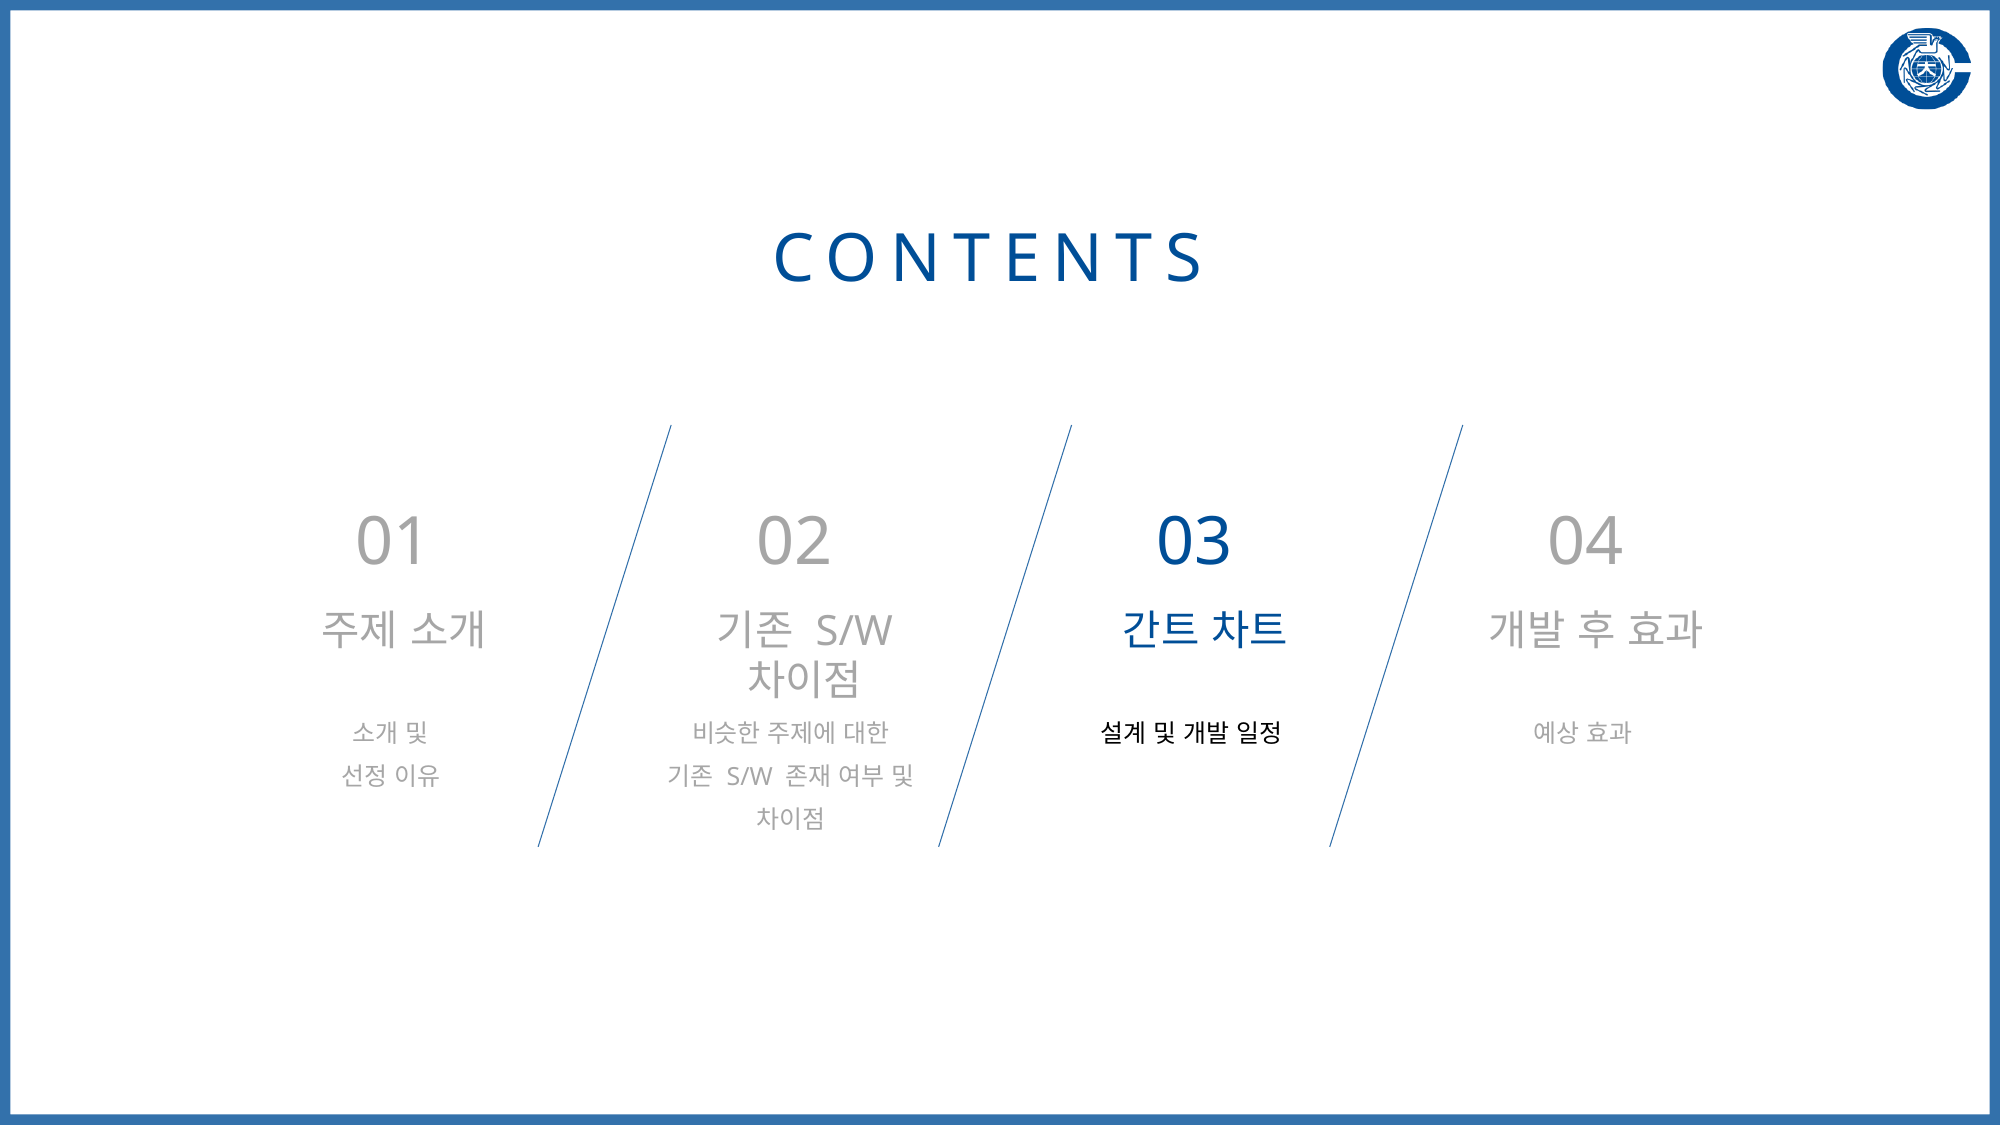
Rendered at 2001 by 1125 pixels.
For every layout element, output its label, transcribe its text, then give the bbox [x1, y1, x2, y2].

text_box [1329, 424, 1463, 847]
text_box [0, 0, 2000, 1125]
picture [1866, 18, 1985, 116]
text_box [538, 424, 672, 847]
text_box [938, 424, 1072, 847]
text_box 예상 효과 [1463, 708, 1731, 748]
